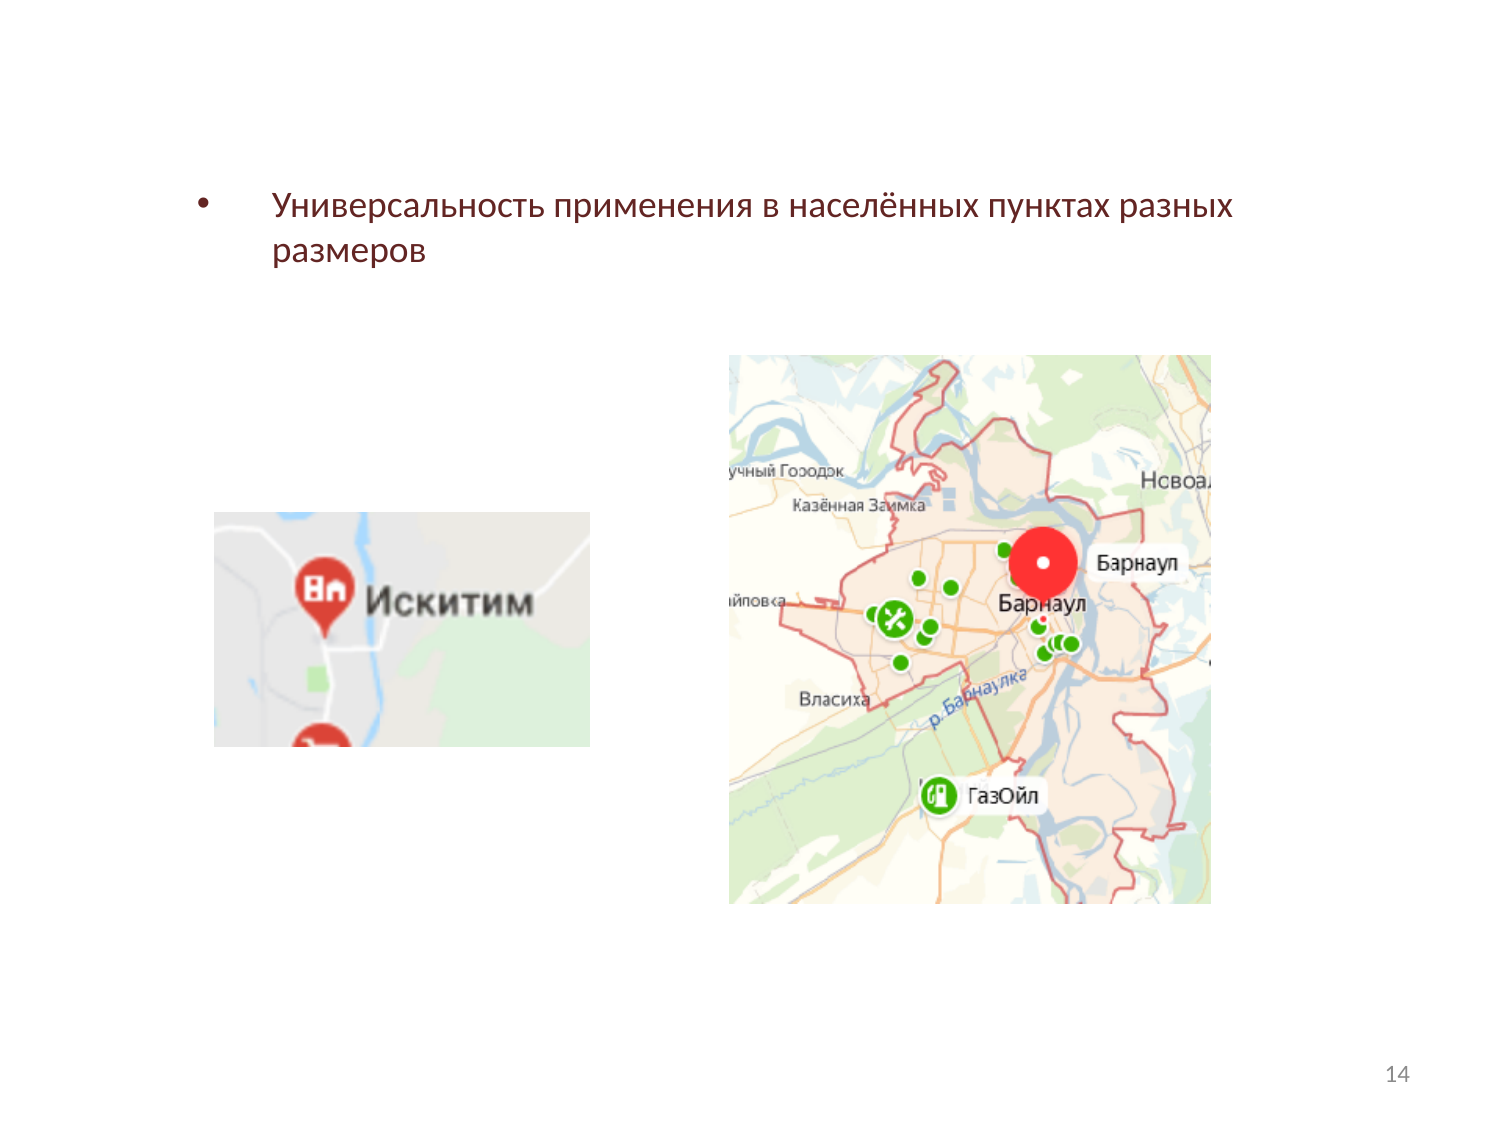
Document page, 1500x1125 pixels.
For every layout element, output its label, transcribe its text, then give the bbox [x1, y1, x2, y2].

text_box Универсальность применения в населённых пунктах разных размеров [182, 172, 1383, 278]
slide_number 14 [1074, 1042, 1425, 1103]
picture [213, 512, 590, 747]
picture [728, 354, 1211, 904]
